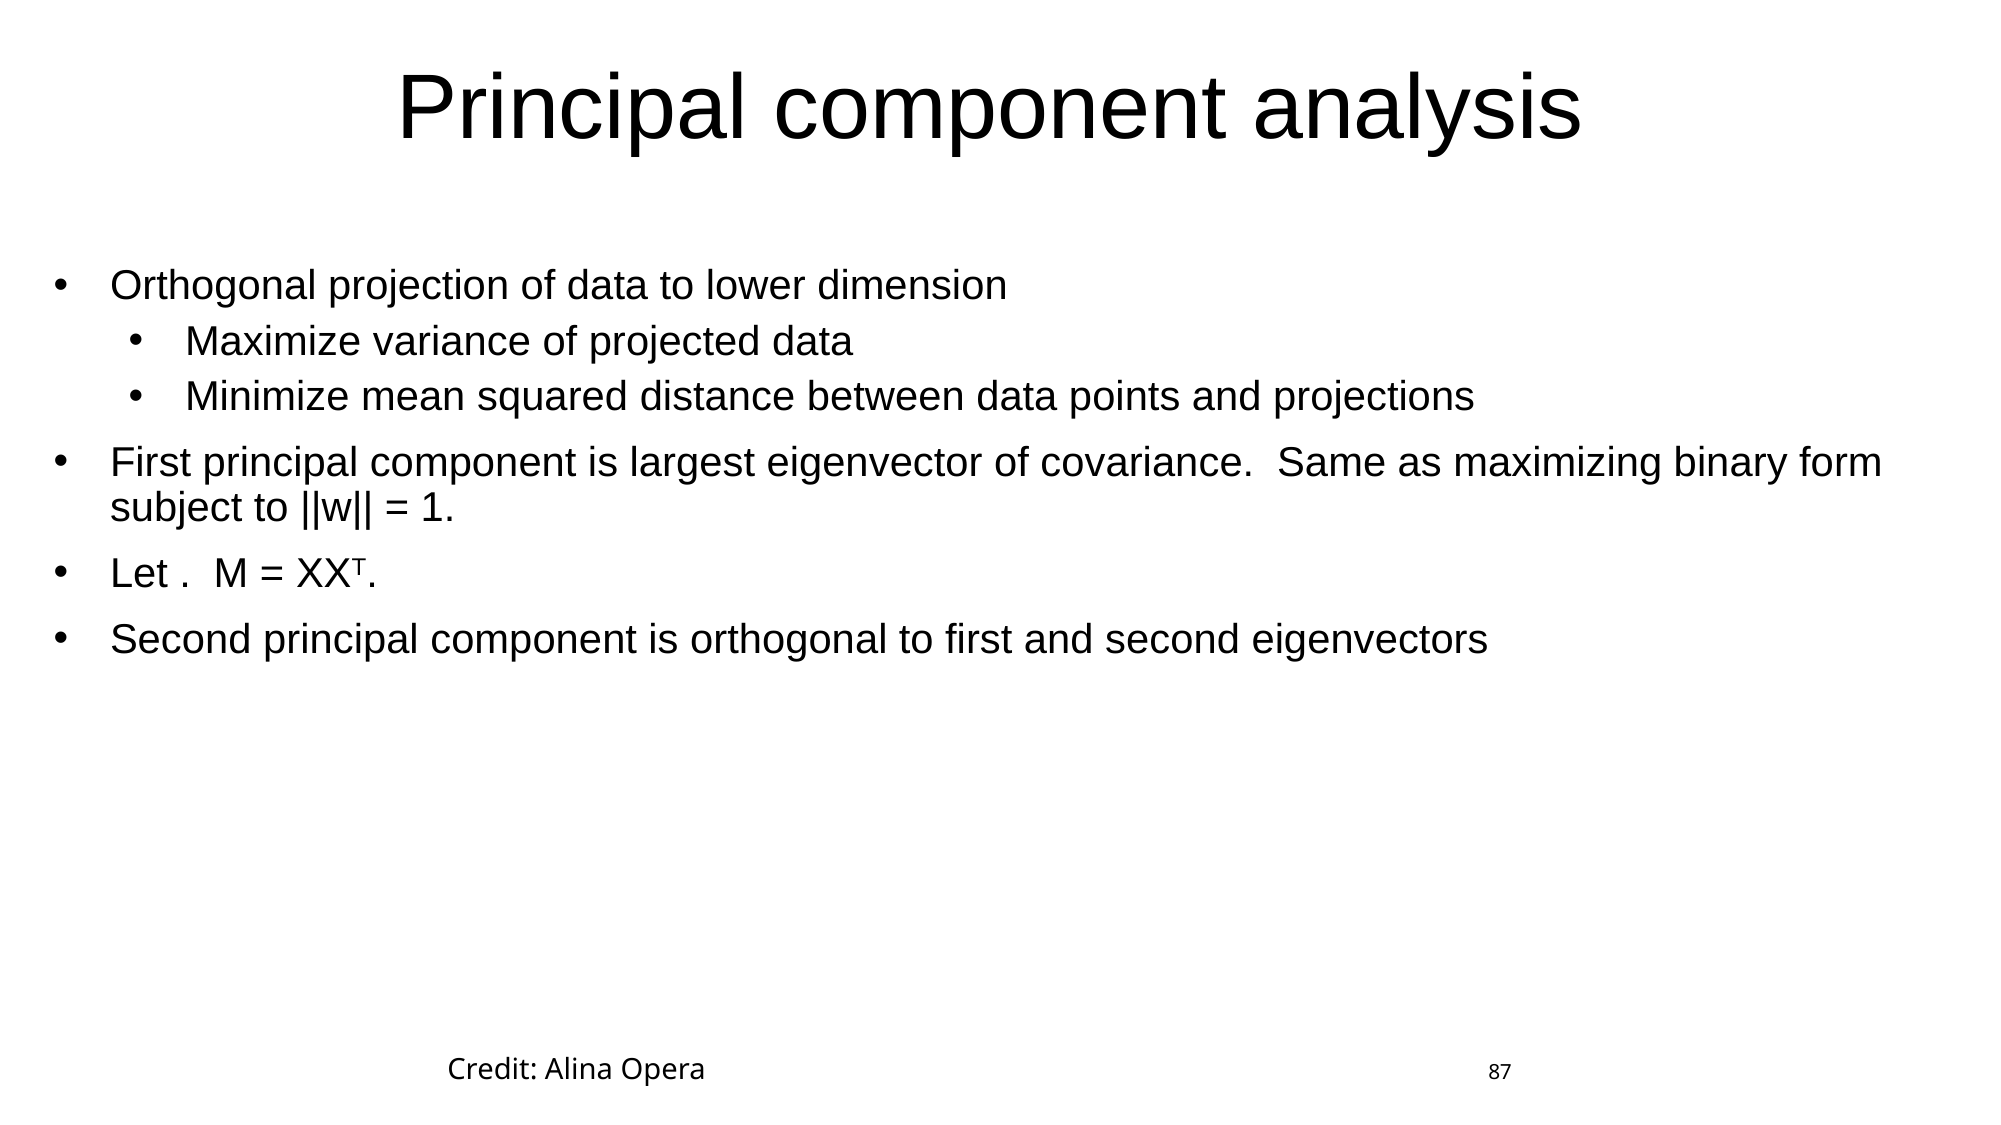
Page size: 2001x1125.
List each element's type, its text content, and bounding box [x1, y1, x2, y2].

slide_number 87 [1325, 1042, 1675, 1103]
title Principal component analysis [69, 37, 1912, 180]
text_box Credit: Alina Opera [432, 1042, 722, 1093]
